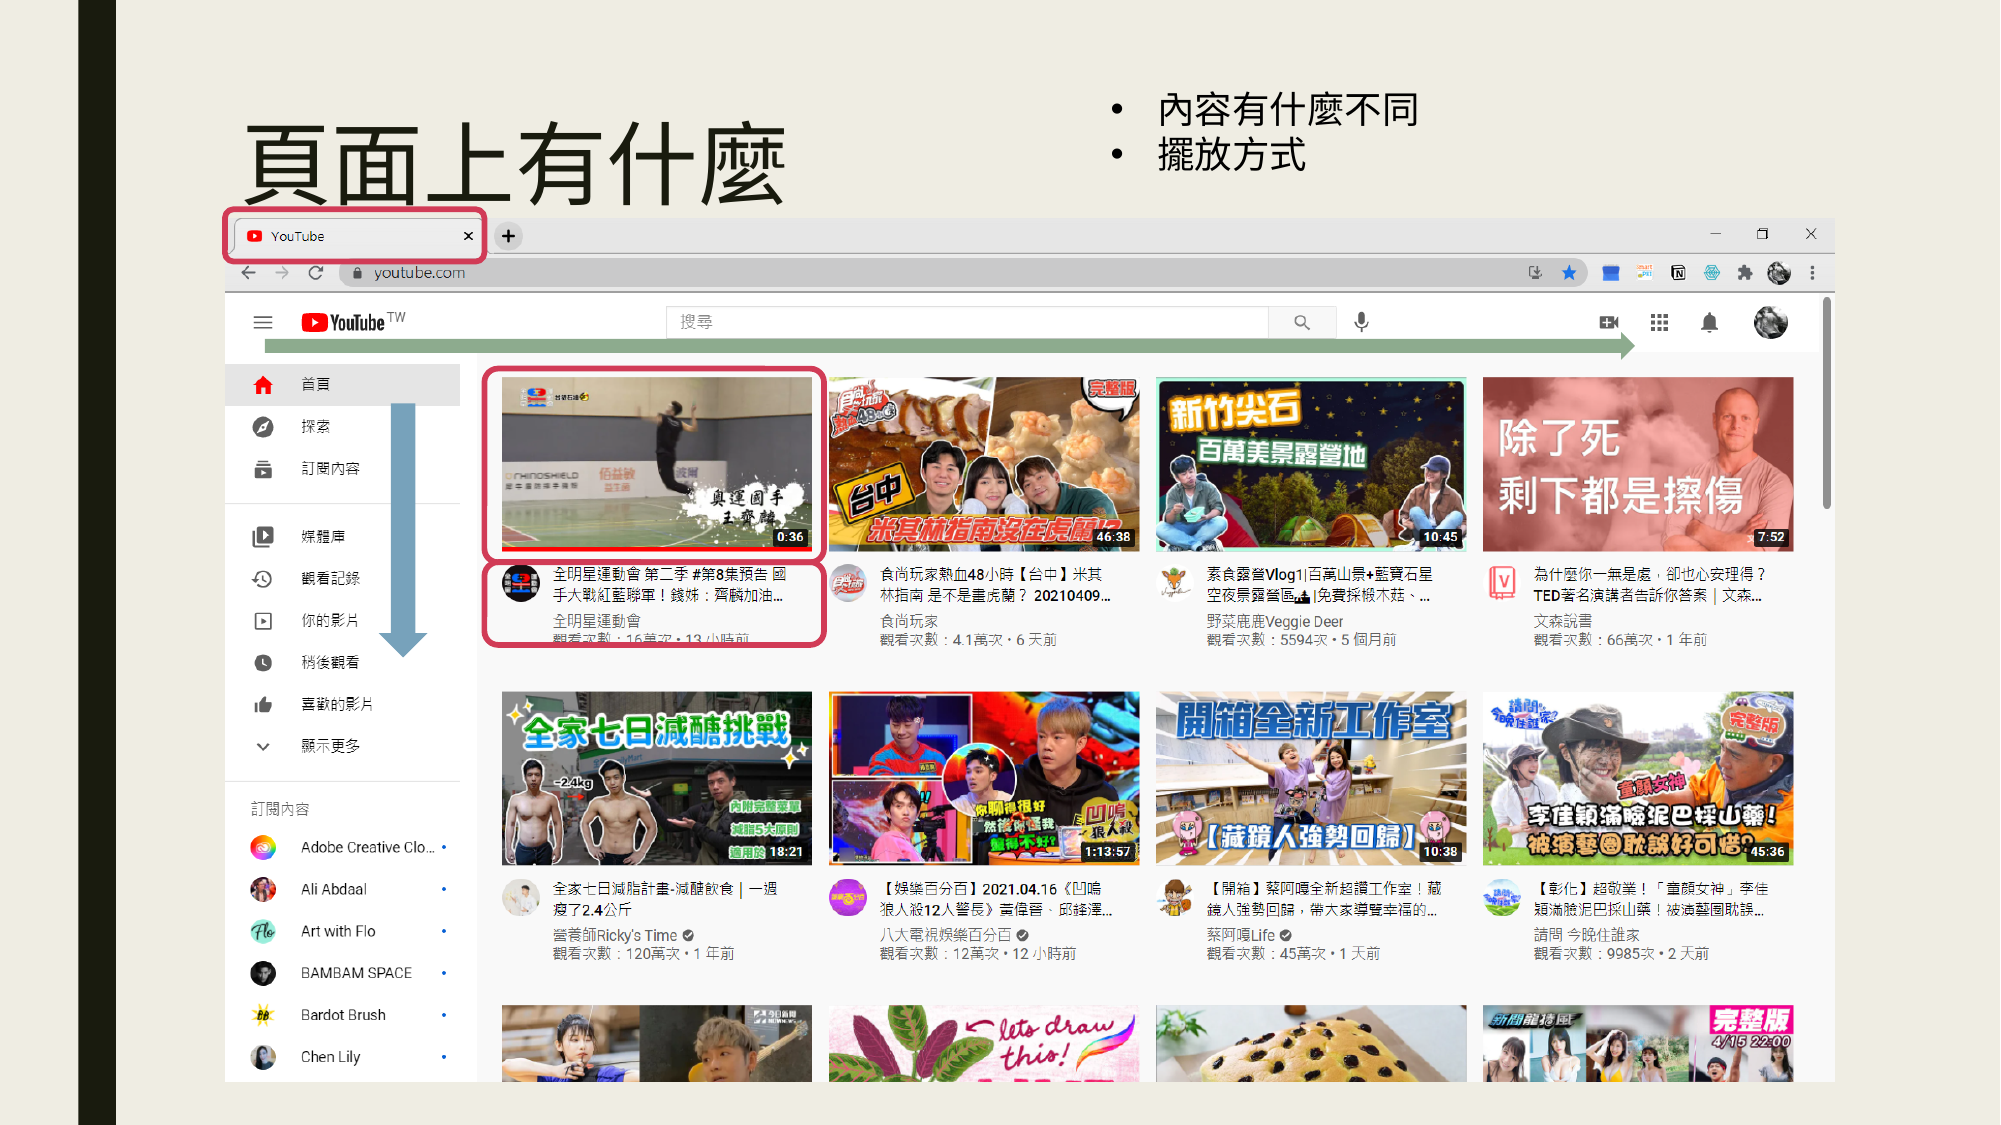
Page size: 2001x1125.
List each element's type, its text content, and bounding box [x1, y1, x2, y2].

title 頁面上有什麼 [225, 112, 1800, 218]
picture [224, 218, 1835, 1082]
text_box 內容有什麼不同 擺放方式 [1095, 78, 1588, 184]
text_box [224, 209, 1635, 658]
